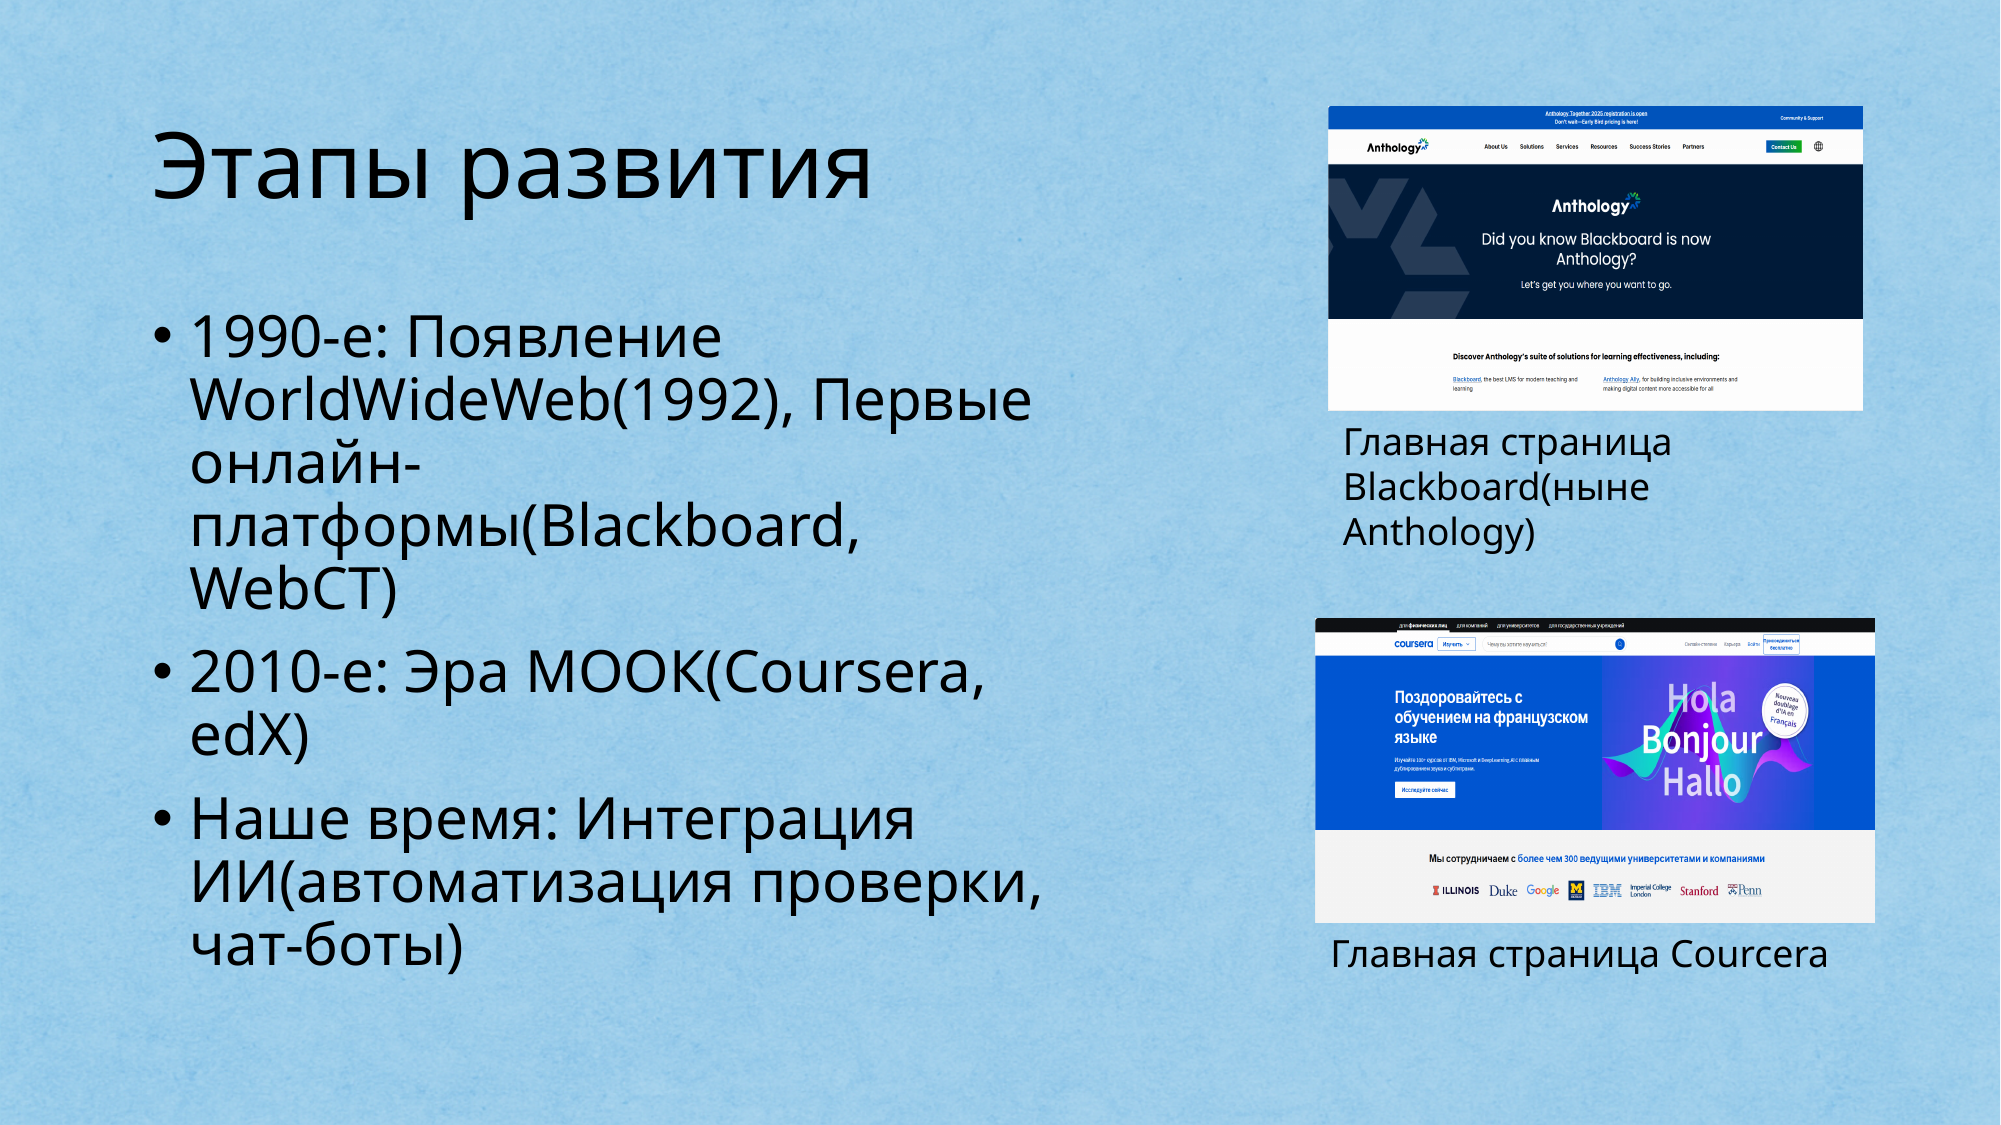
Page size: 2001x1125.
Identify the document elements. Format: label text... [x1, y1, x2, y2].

list 1990-е: Появление WorldWideWeb(1992), Первые онлайн-платформы(Blackboard, WebCT) 2010-е: Эра МООК(Coursera, edX) Наше время: Интеграция ИИ(автоматизация проверки, чат-боты) [137, 299, 1077, 1014]
title Этапы развития [137, 59, 1863, 278]
text_box Главная страница Courcera [1315, 924, 1875, 983]
text_box Главная страница Blackboard(ныне Anthology) [1328, 412, 1863, 561]
picture [0, 0, 2001, 1125]
